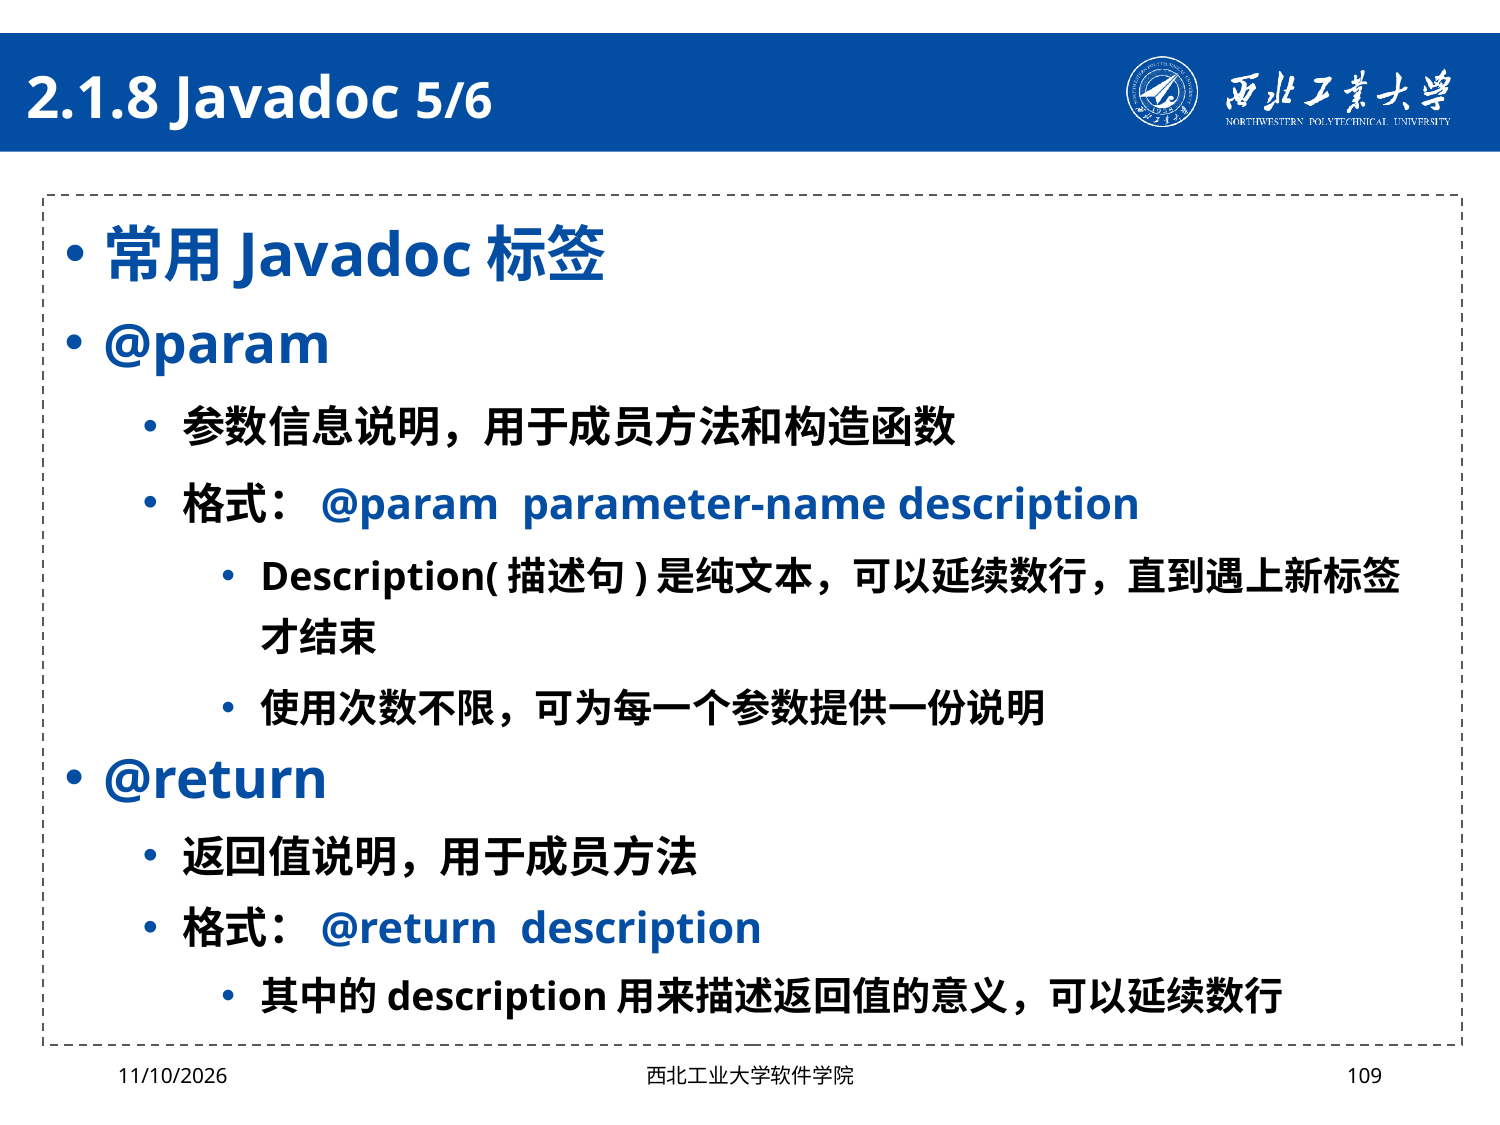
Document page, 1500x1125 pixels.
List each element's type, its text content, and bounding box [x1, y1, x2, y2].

picture [1226, 68, 1451, 125]
slide_number 109 [1059, 1055, 1397, 1116]
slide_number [103, 1055, 441, 1116]
list 常用Javadoc标签 @param 参数信息说明，用于成员方法和构造函数 格式：@param parameter-name description Description(描述句)是纯文本，可以延续数行，直到遇上新标签才结束 使用次数不限，可为每一个参数提供一份说明 @return 返回值说明，用于成员方法 格式：@return description 其中的description用来描述返回值的意义，可以延续数行 [49, 201, 1457, 1036]
picture [1126, 56, 1198, 127]
title 2.1.8 Javadoc 5/6 [11, 49, 1115, 149]
footer 西北工业大学软件学院 [496, 1055, 1004, 1116]
